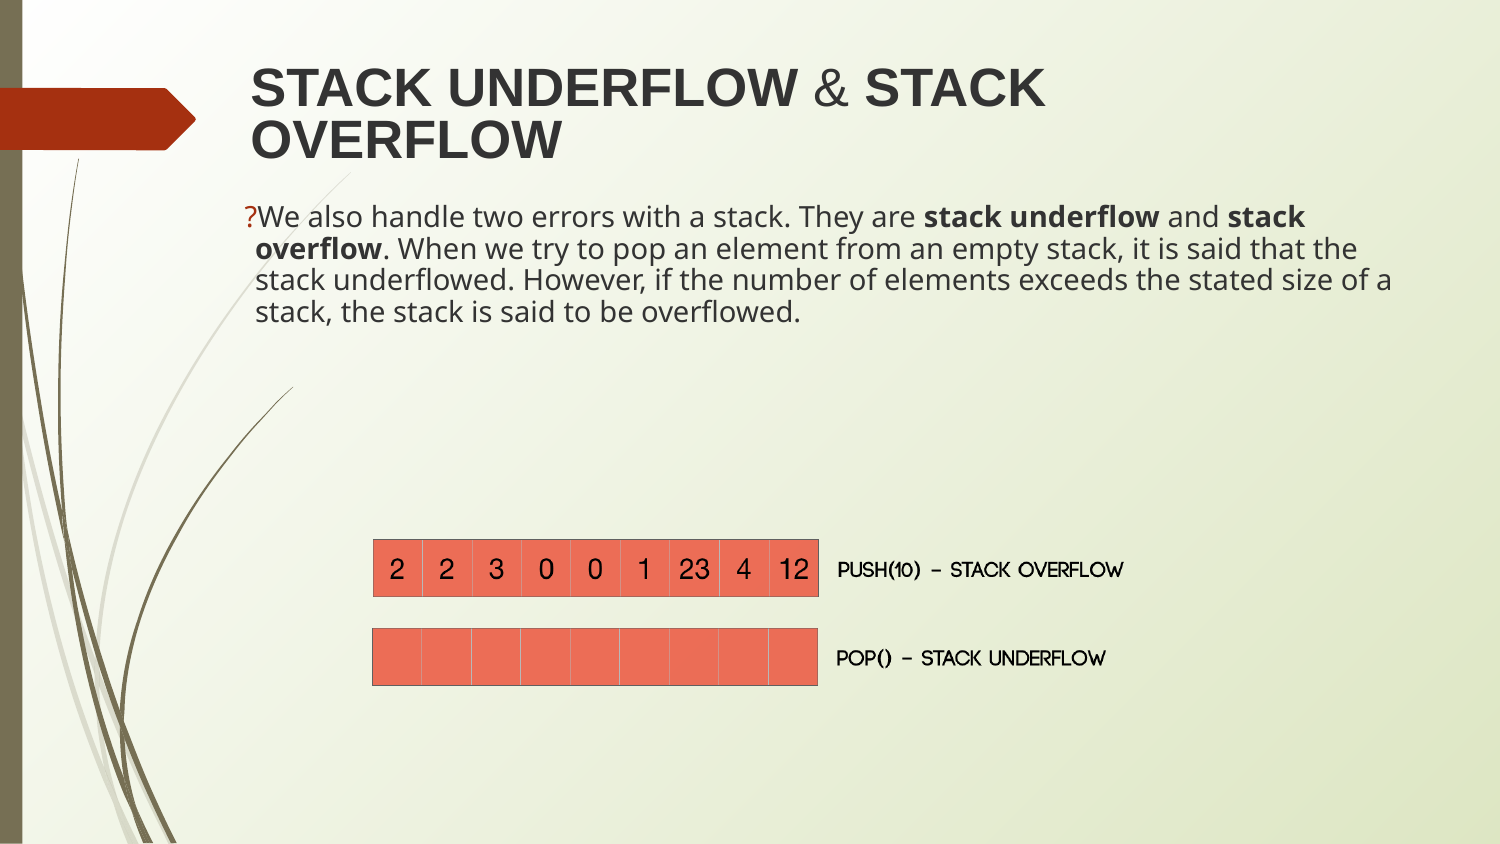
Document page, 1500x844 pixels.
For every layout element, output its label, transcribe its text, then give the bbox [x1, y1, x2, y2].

picture [370, 538, 1130, 687]
list We also handle two errors with a stack. They are stack underflow and stack overflow. When we try to pop an element from an empty stack, it is said that the stack underflowed. However, if the number of elements exceeds the stated size of a stack, the stack is said to be overflowed. [238, 196, 1405, 546]
title STACK UNDERFLOW & STACK OVERFLOW [239, 57, 1062, 176]
